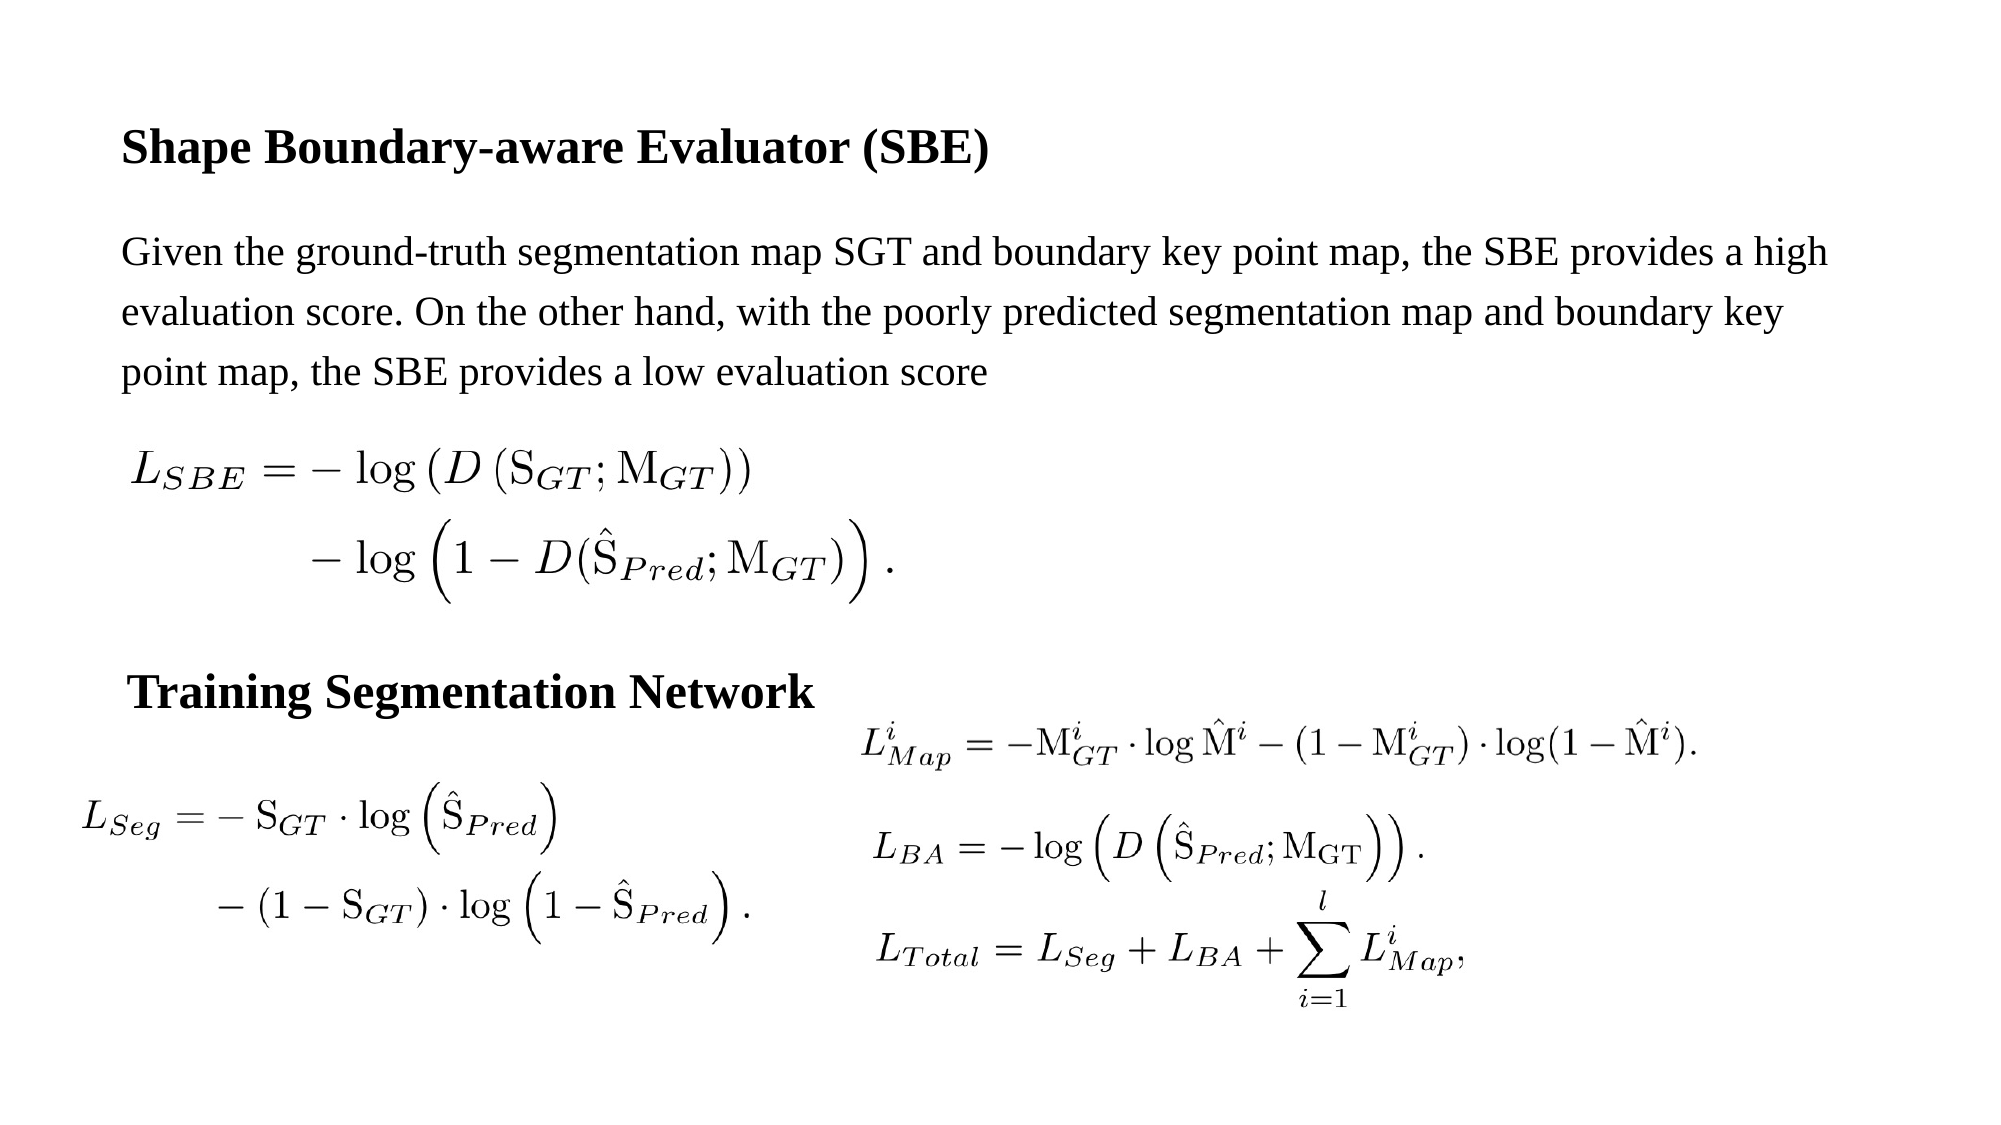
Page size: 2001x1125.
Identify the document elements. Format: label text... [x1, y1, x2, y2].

text_box Shape Boundary-aware Evaluator (SBE) [106, 106, 1259, 182]
picture [849, 707, 1701, 790]
picture [111, 398, 1006, 629]
picture [71, 770, 775, 962]
picture [849, 795, 1471, 1019]
text_box Given the ground-truth segmentation map SGT and boundary key point map, the SBE provides a high evaluation score. On the other hand, with the poorly predicted segmentation map and boundary key point map, the SBE provides a low evaluation score [106, 206, 1866, 402]
text_box Training Segmentation Network [111, 651, 1265, 726]
